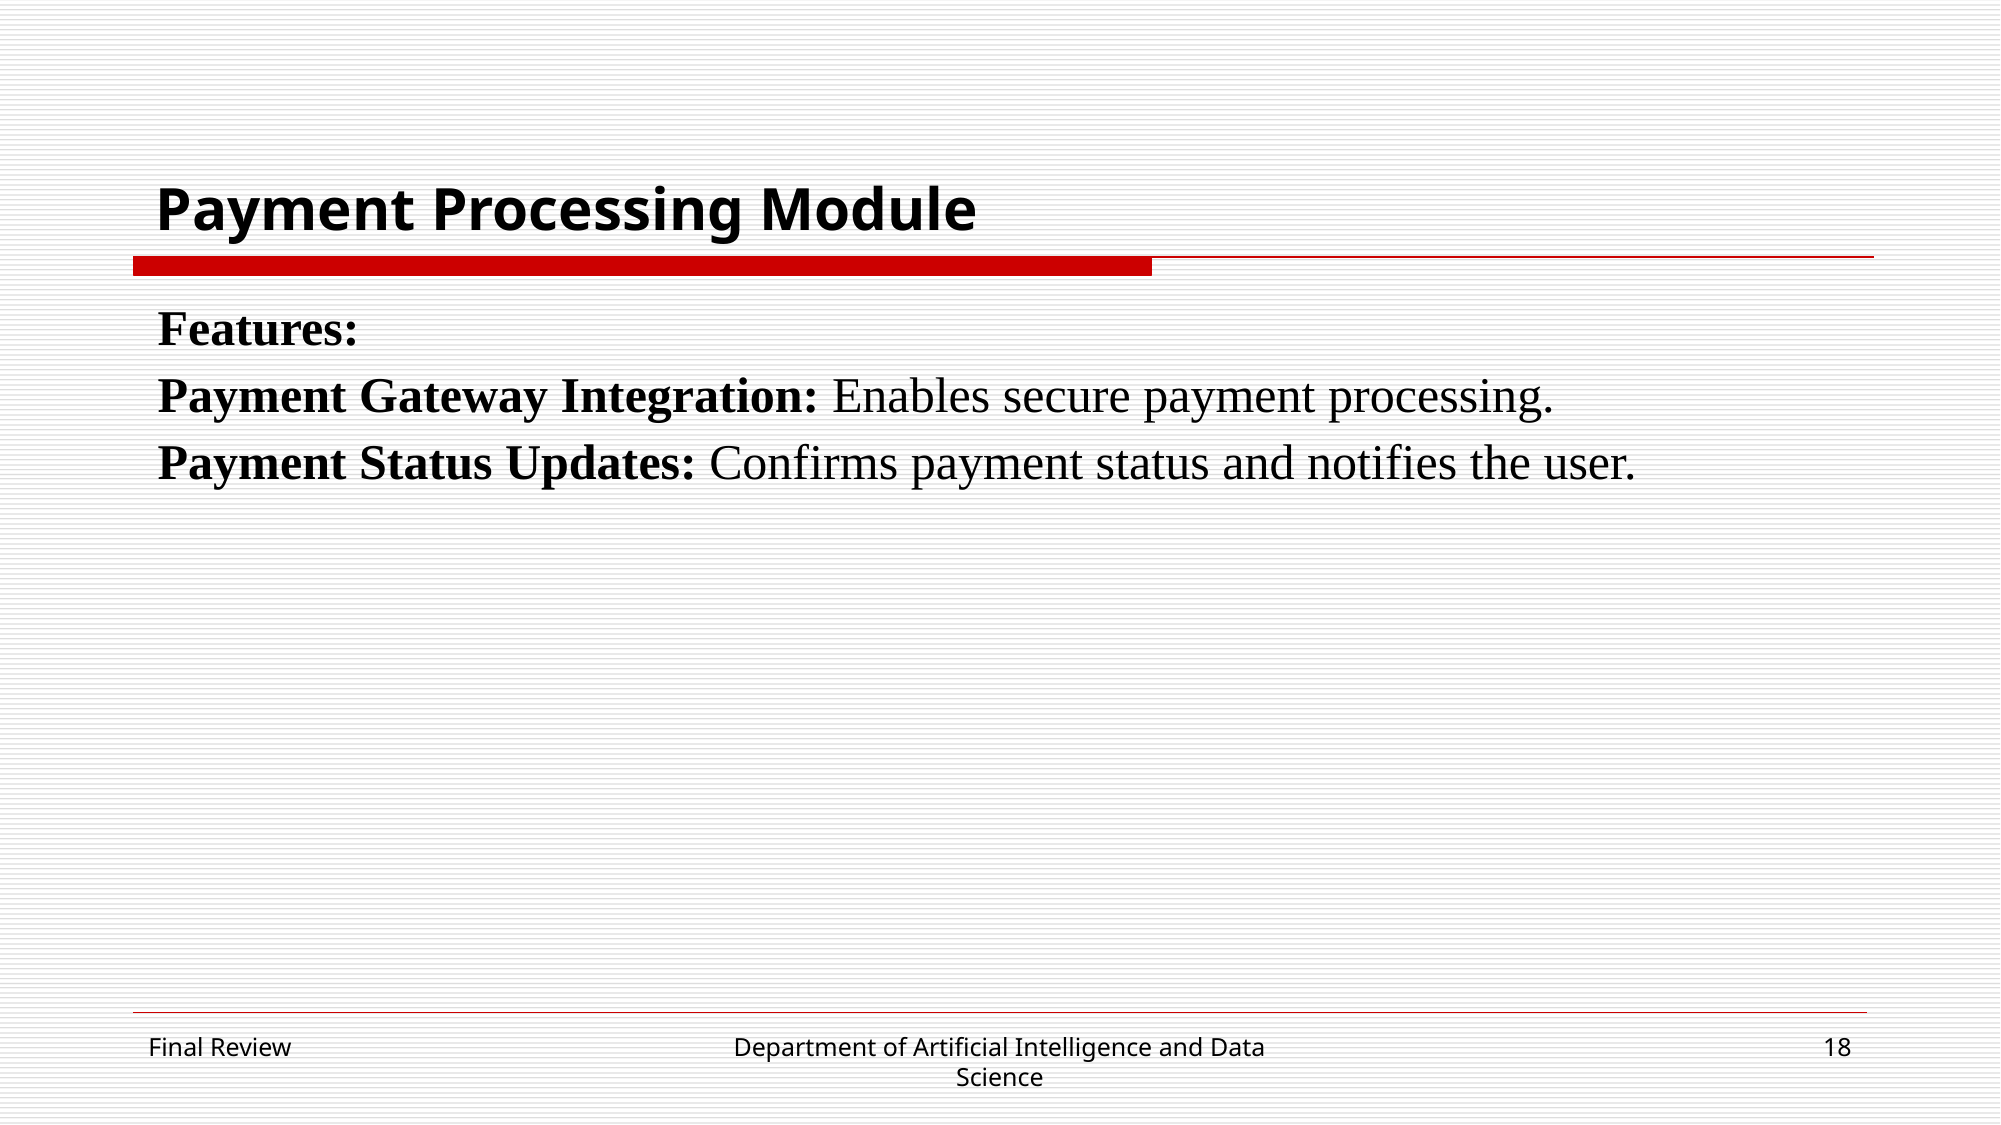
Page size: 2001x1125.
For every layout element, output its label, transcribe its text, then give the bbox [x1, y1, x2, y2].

slide_number 18 [1433, 1024, 1867, 1103]
title Payment Processing Module [125, 50, 1876, 250]
list Features: Payment Gateway Integration: Enables secure payment processing. Payment Status Updates: Confirms payment status and notifies the user. [123, 287, 1874, 988]
slide_number Final Review [133, 1024, 567, 1103]
footer Department of Artificial Intelligence and Data Science [683, 1024, 1317, 1103]
picture [0, 0, 2001, 1125]
